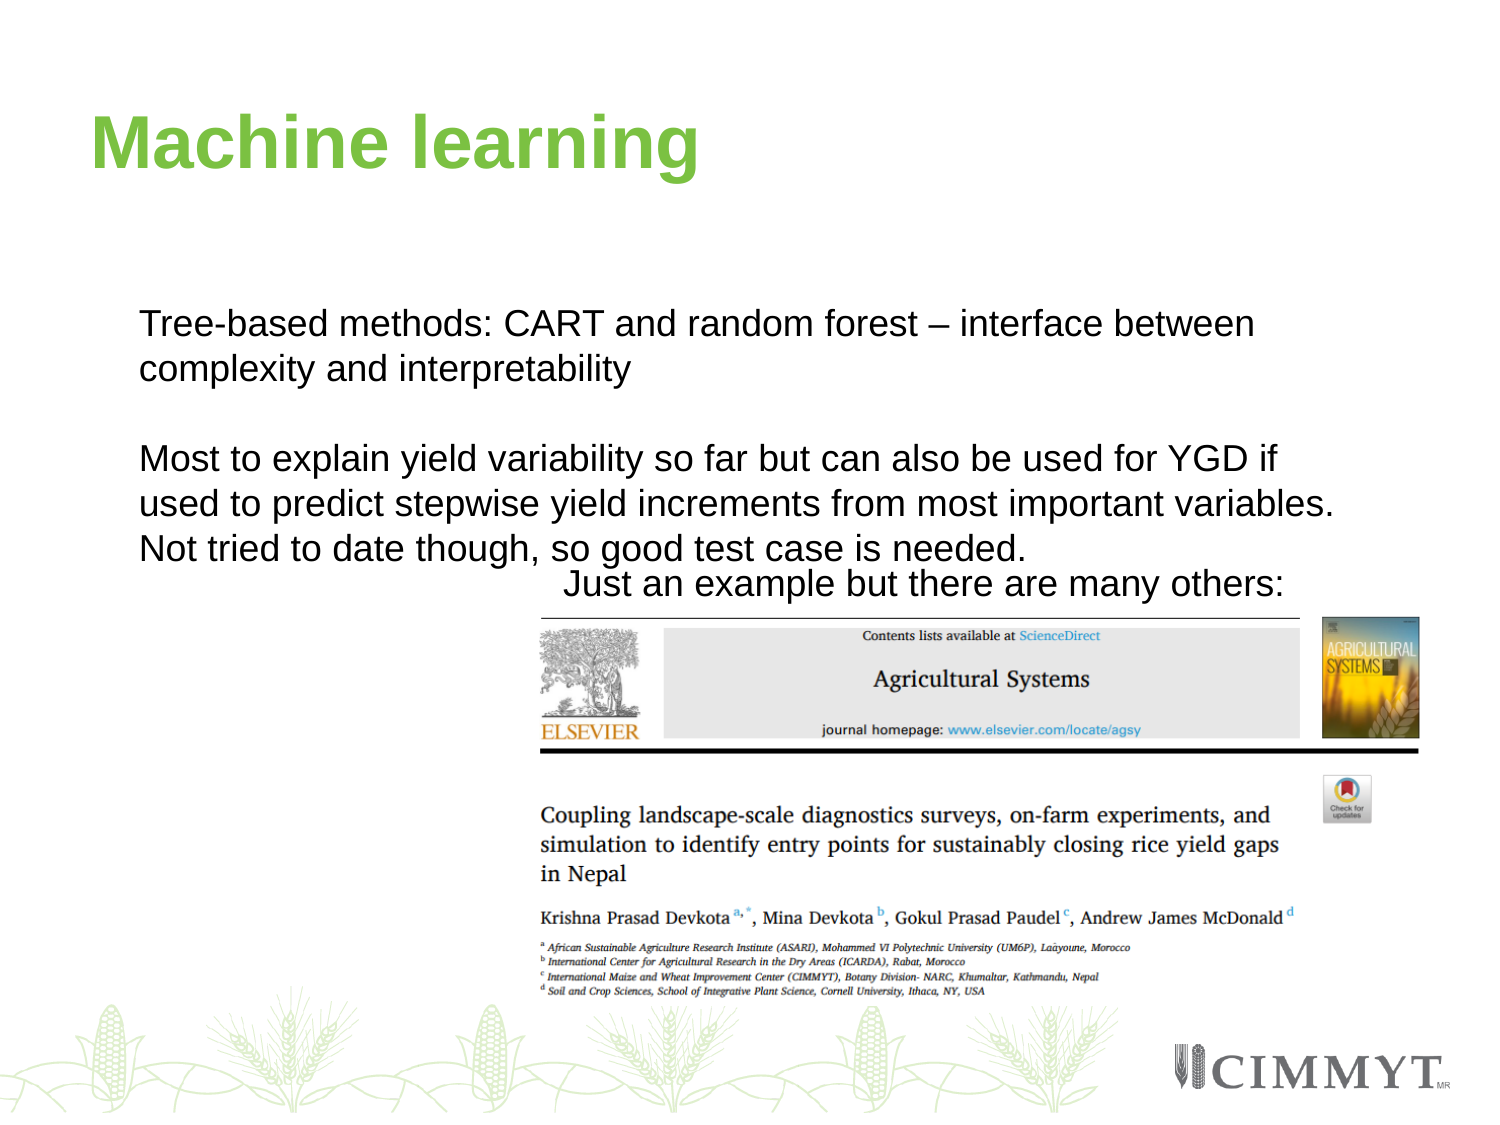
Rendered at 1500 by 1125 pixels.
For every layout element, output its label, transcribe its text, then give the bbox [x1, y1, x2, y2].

title Machine learning [75, 45, 1425, 233]
text_box Just an example but there are many others: [548, 551, 1301, 608]
picture [0, 610, 1438, 1113]
picture [1175, 1044, 1450, 1089]
text_box Tree-based methods: CART and random forest – interface between complexity and interpretability Most to explain yield variability so far but can also be used for YGD if used to predict stepwise yield increments from most important variables. Not tried to date though, so good test case is needed. [124, 291, 1376, 667]
